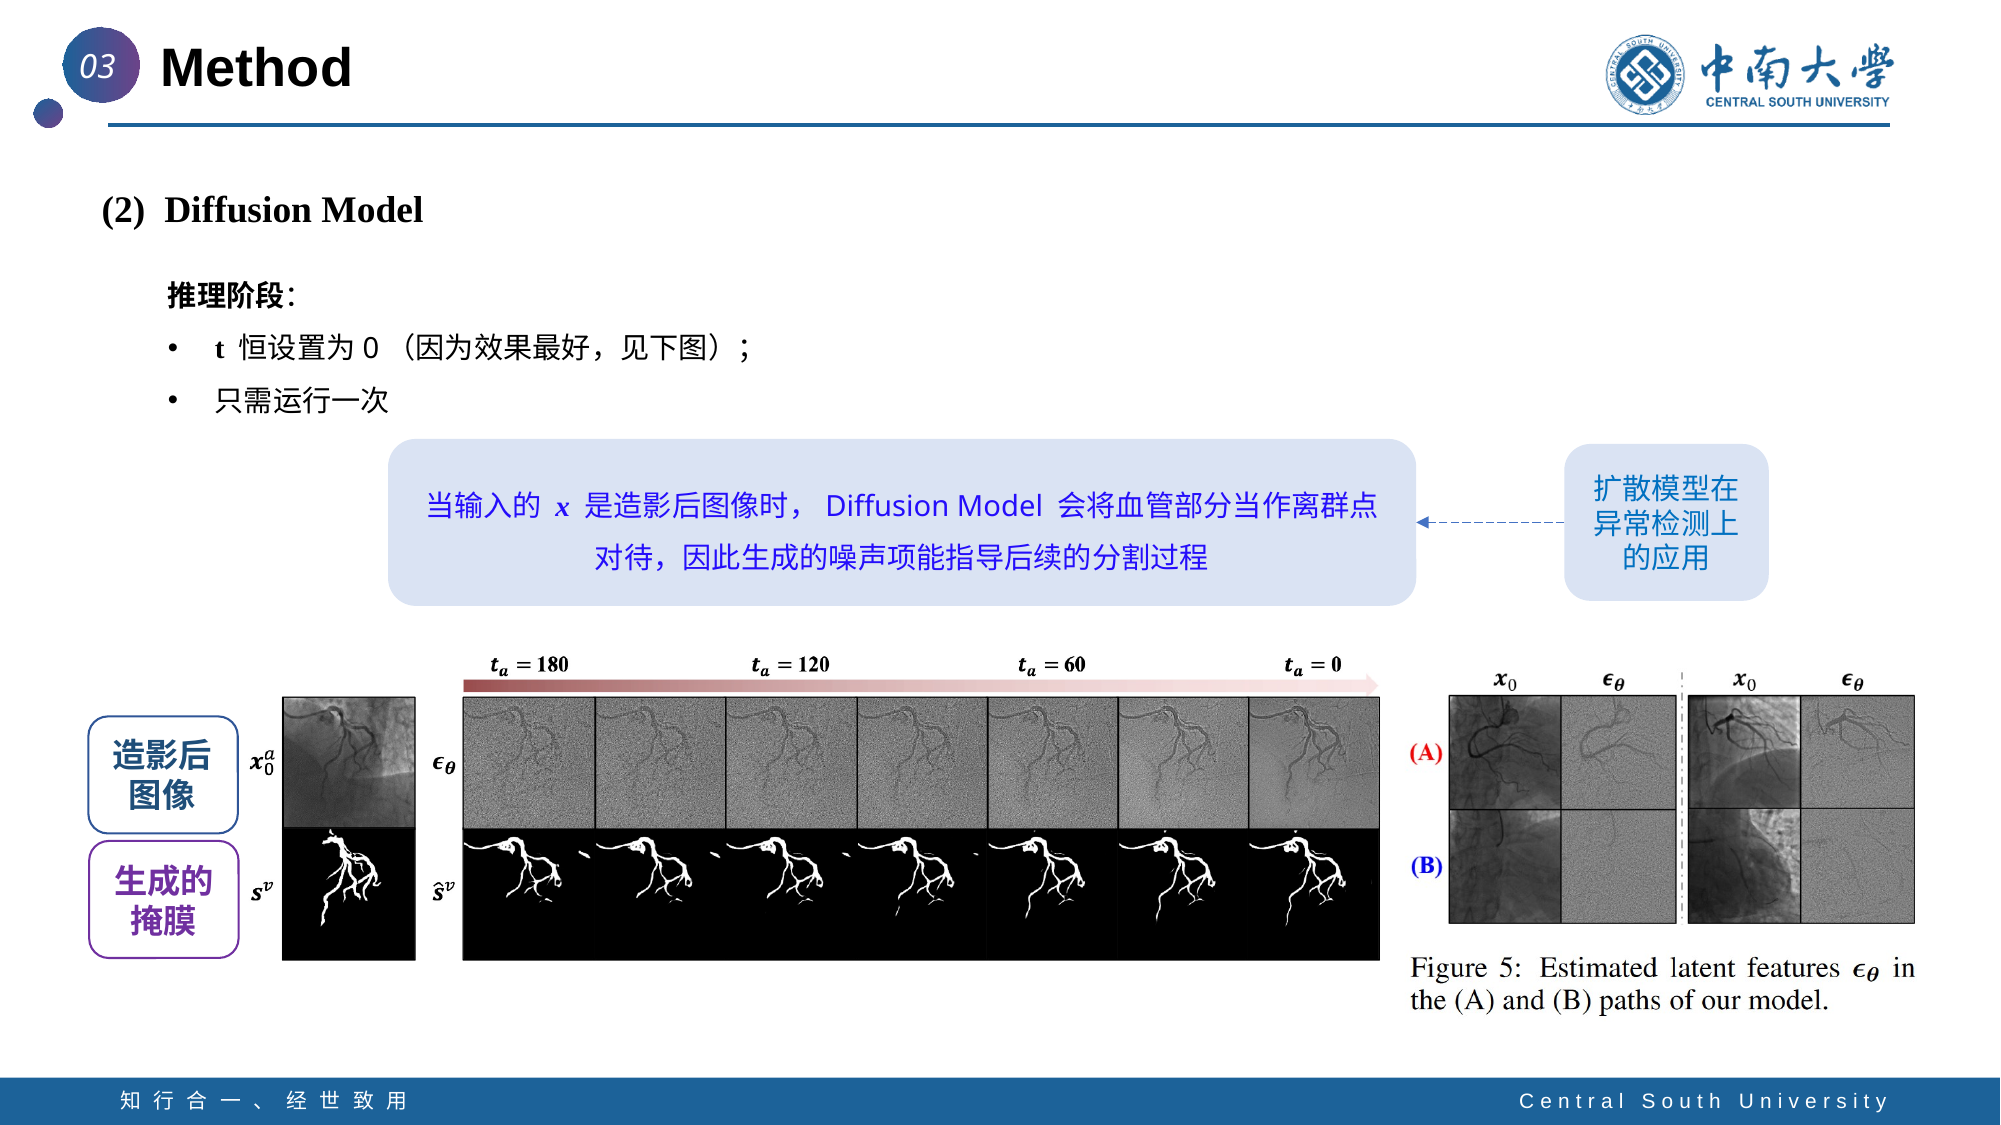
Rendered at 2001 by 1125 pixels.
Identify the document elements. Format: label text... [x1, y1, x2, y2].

text_box 知行合一、经世致用 [105, 1080, 423, 1120]
text_box 推理阶段： t 恒设置为0（因为效果最好，见下图）； 只需运行一次 [153, 252, 1289, 425]
text_box Central South University [1504, 1080, 1902, 1120]
text_box 扩散模型在异常检测上的应用 [1563, 442, 1770, 602]
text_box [86, 716, 238, 834]
text_box Method [160, 26, 532, 106]
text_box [33, 26, 153, 128]
text_box (2) Diffusion Model [86, 177, 1547, 238]
picture [232, 640, 1939, 1022]
picture [1595, 28, 1907, 121]
text_box [88, 839, 232, 960]
text_box [0, 1077, 2000, 1125]
text_box 当输入的 x 是造影后图像时，Diffusion Model 会将血管部分当作离群点对待，因此生成的噪声项能指导后续的分割过程 [387, 437, 1418, 607]
